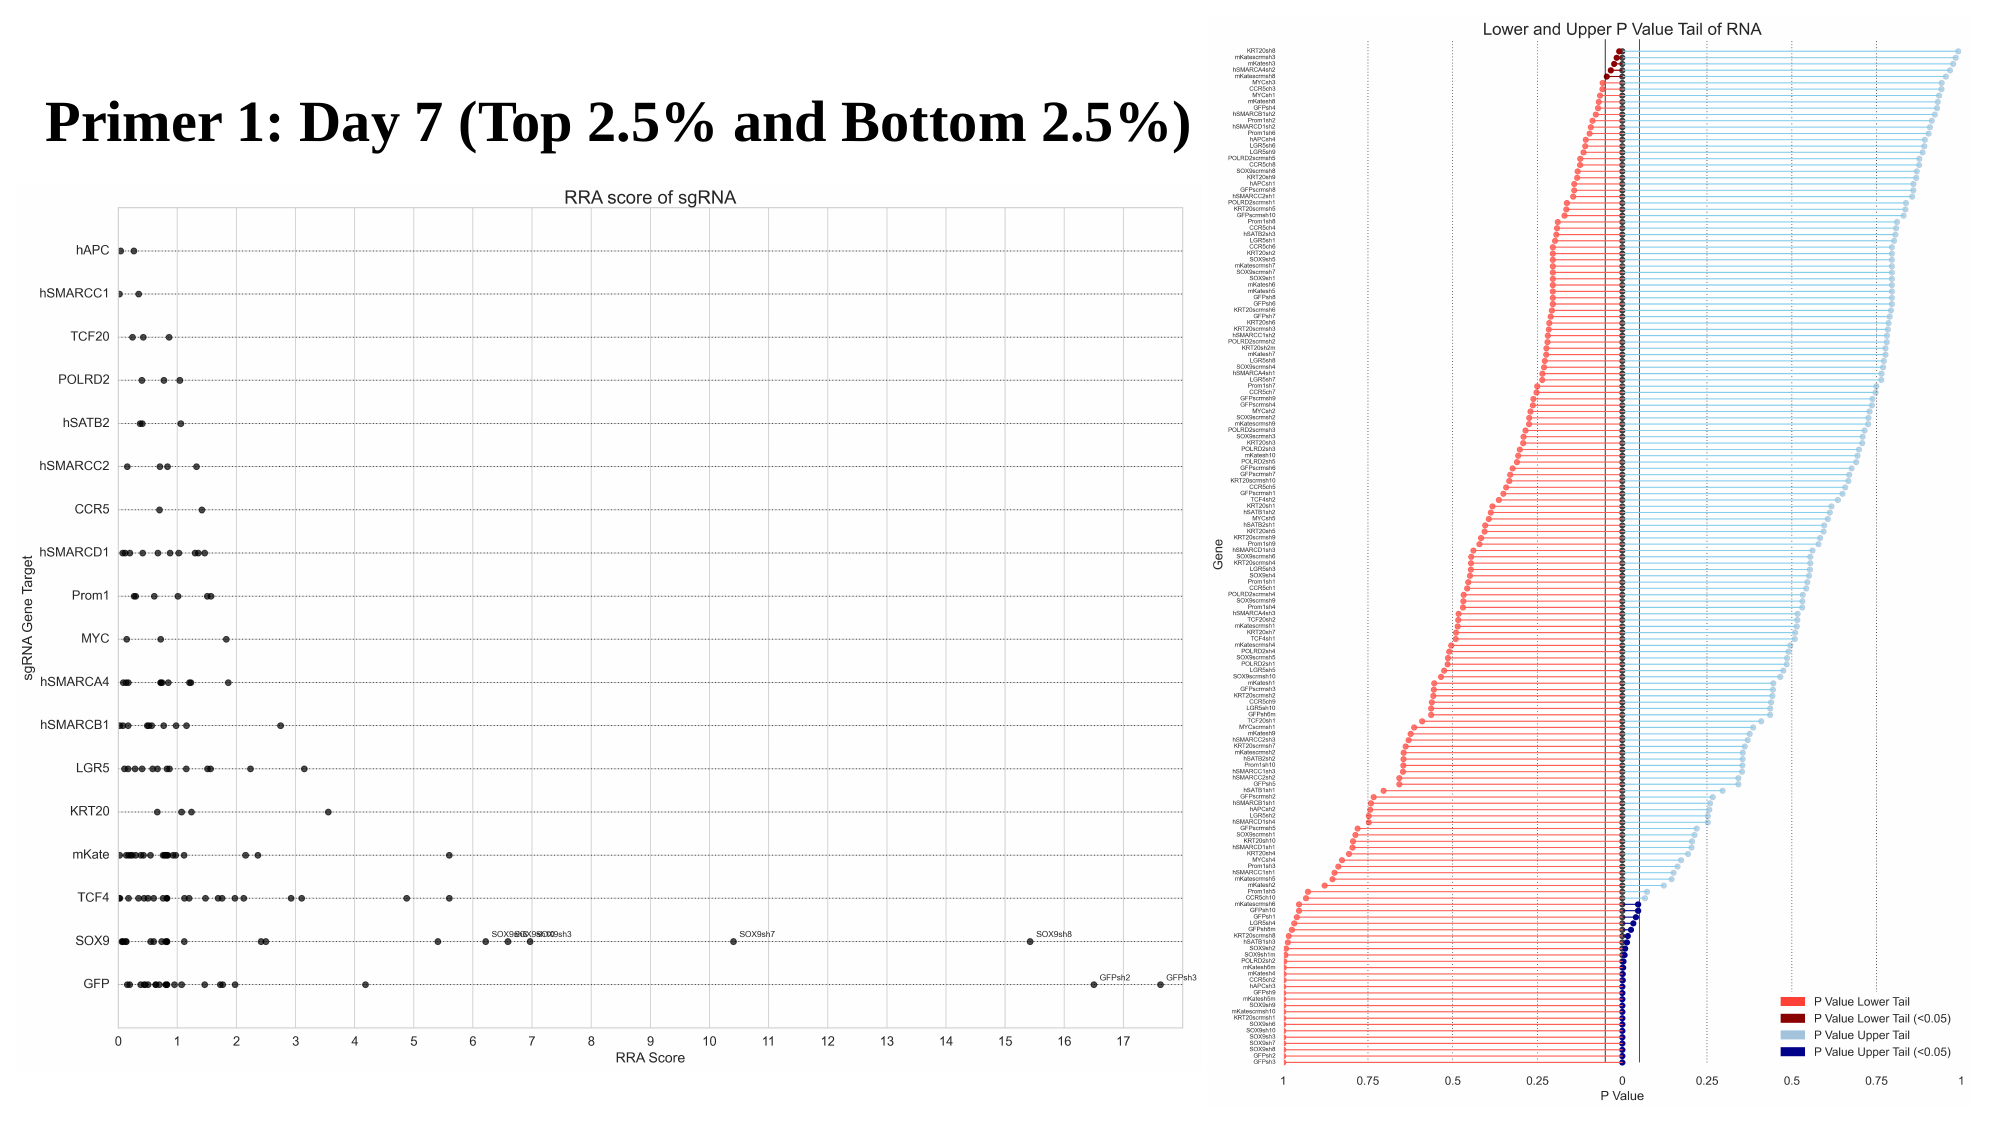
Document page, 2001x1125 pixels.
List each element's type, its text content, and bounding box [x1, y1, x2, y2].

text_box Primer 1: Day 7 (Top 2.5% and Bottom 2.5%) [30, 75, 1207, 161]
picture [16, 184, 1203, 1071]
picture [1207, 17, 1970, 1108]
